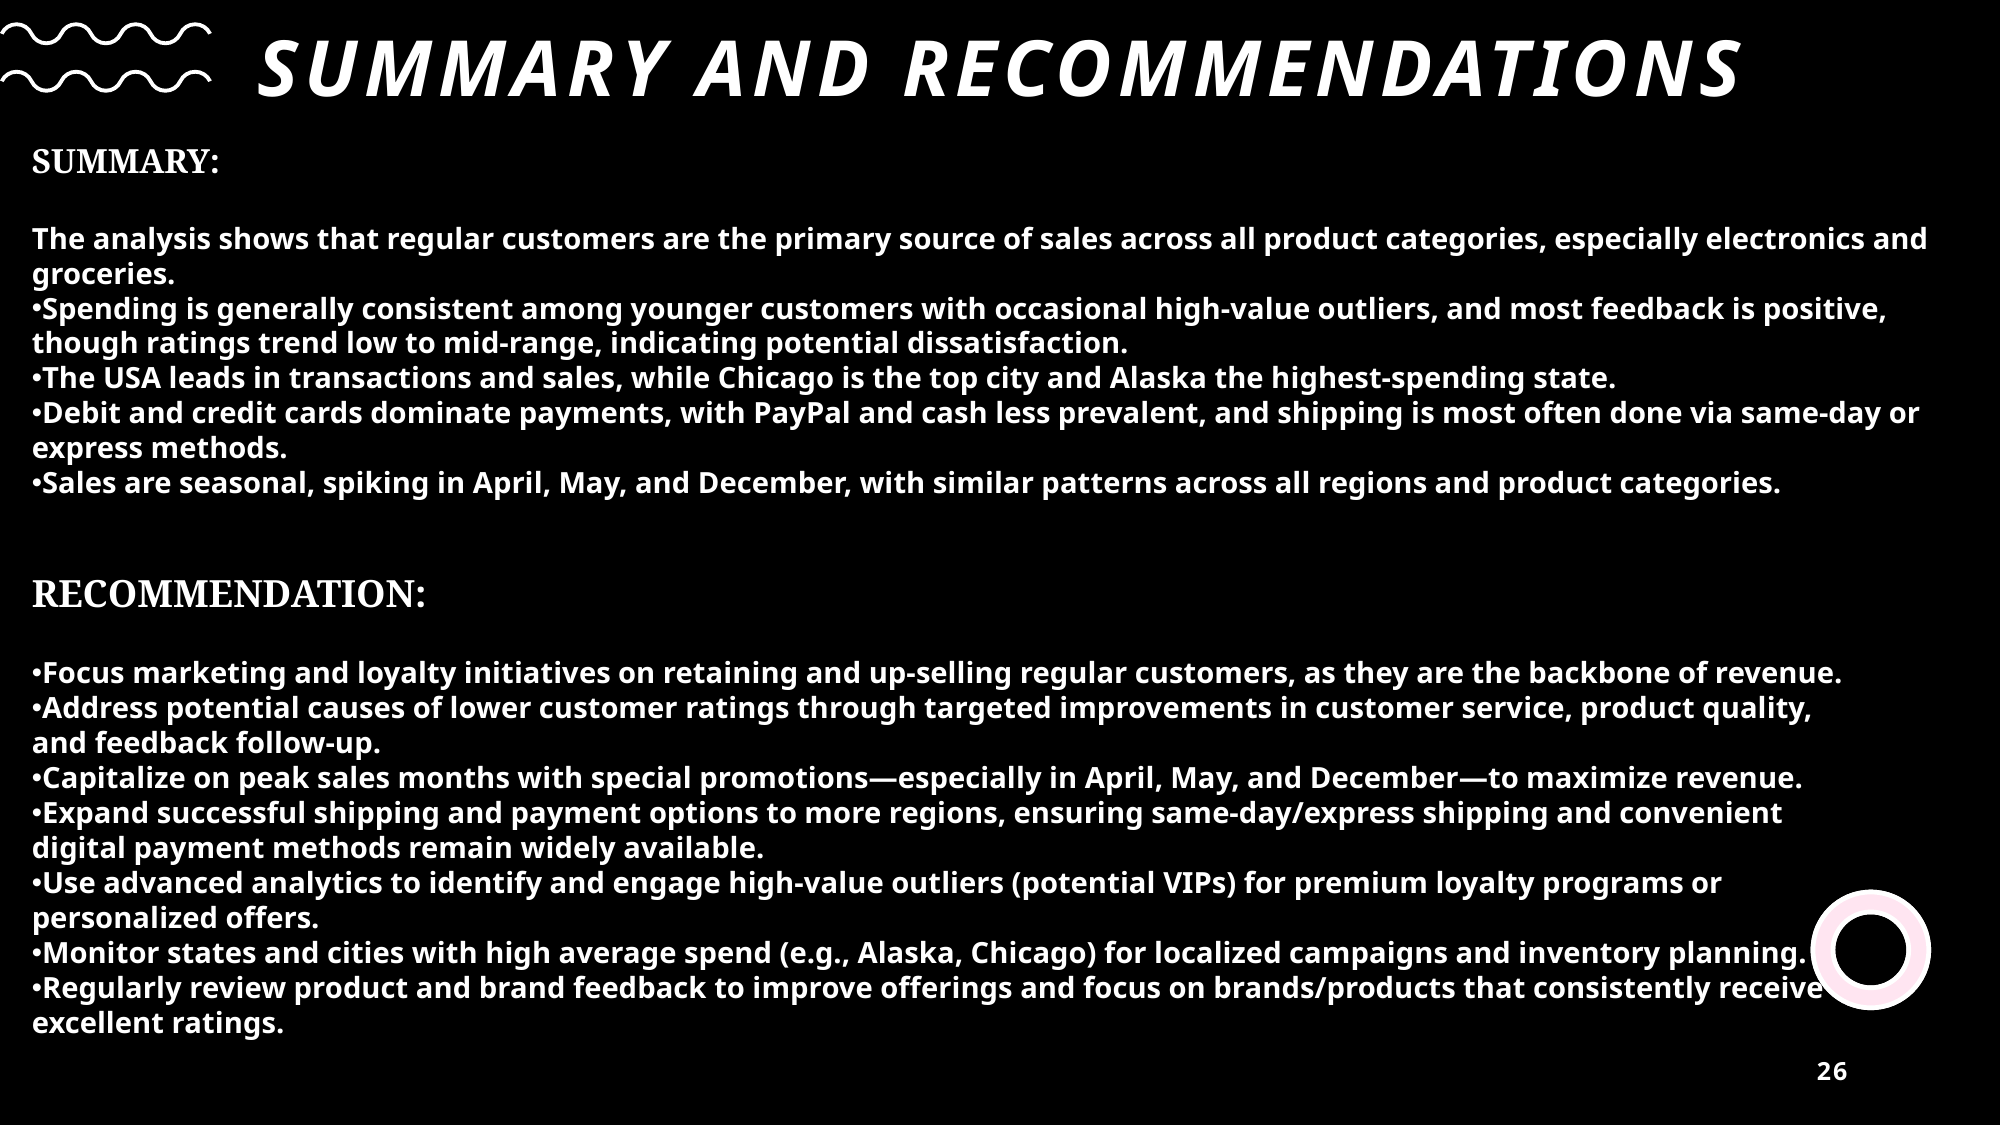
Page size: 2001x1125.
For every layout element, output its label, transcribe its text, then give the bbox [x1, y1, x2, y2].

title SUMMARY AND RECOMMENDATIONS [137, 22, 1863, 122]
slide_number 26 [1412, 1047, 1863, 1103]
text_box SUMMARY: The analysis shows that regular customers are the primary source of sales across all product categories, especially electronics and groceries. Spending is generally consistent among younger customers with occasional high-value outliers, and most feedback is positive, though ratings trend low to mid-range, indicating potential dissatisfaction. The USA leads in transactions and sales, while Chicago is the top city and Alaska the highest-spending state. Debit and credit cards dominate payments, with PayPal and cash less prevalent, and shipping is most often done via same-day or express methods. Sales are seasonal, spiking in April, May, and December, with similar patterns across all regions and product categories. [17, 132, 2000, 507]
text_box RECOMMENDATION: Focus marketing and loyalty initiatives on retaining and up-selling regular customers, as they are the backbone of revenue. Address potential causes of lower customer ratings through targeted improvements in customer service, product quality, and feedback follow-up. Capitalize on peak sales months with special promotions—especially in April, May, and December—to maximize revenue. Expand successful shipping and payment options to more regions, ensuring same-day/express shipping and convenient digital payment methods remain widely available. Use advanced analytics to identify and engage high-value outliers (potential VIPs) for premium loyalty programs or personalized offers. Monitor states and cities with high average spend (e.g., Alaska, Chicago) for localized campaigns and inventory planning. Regularly review product and brand feedback to improve offerings and focus on brands/products that consistently receive excellent ratings. [17, 562, 1863, 1047]
